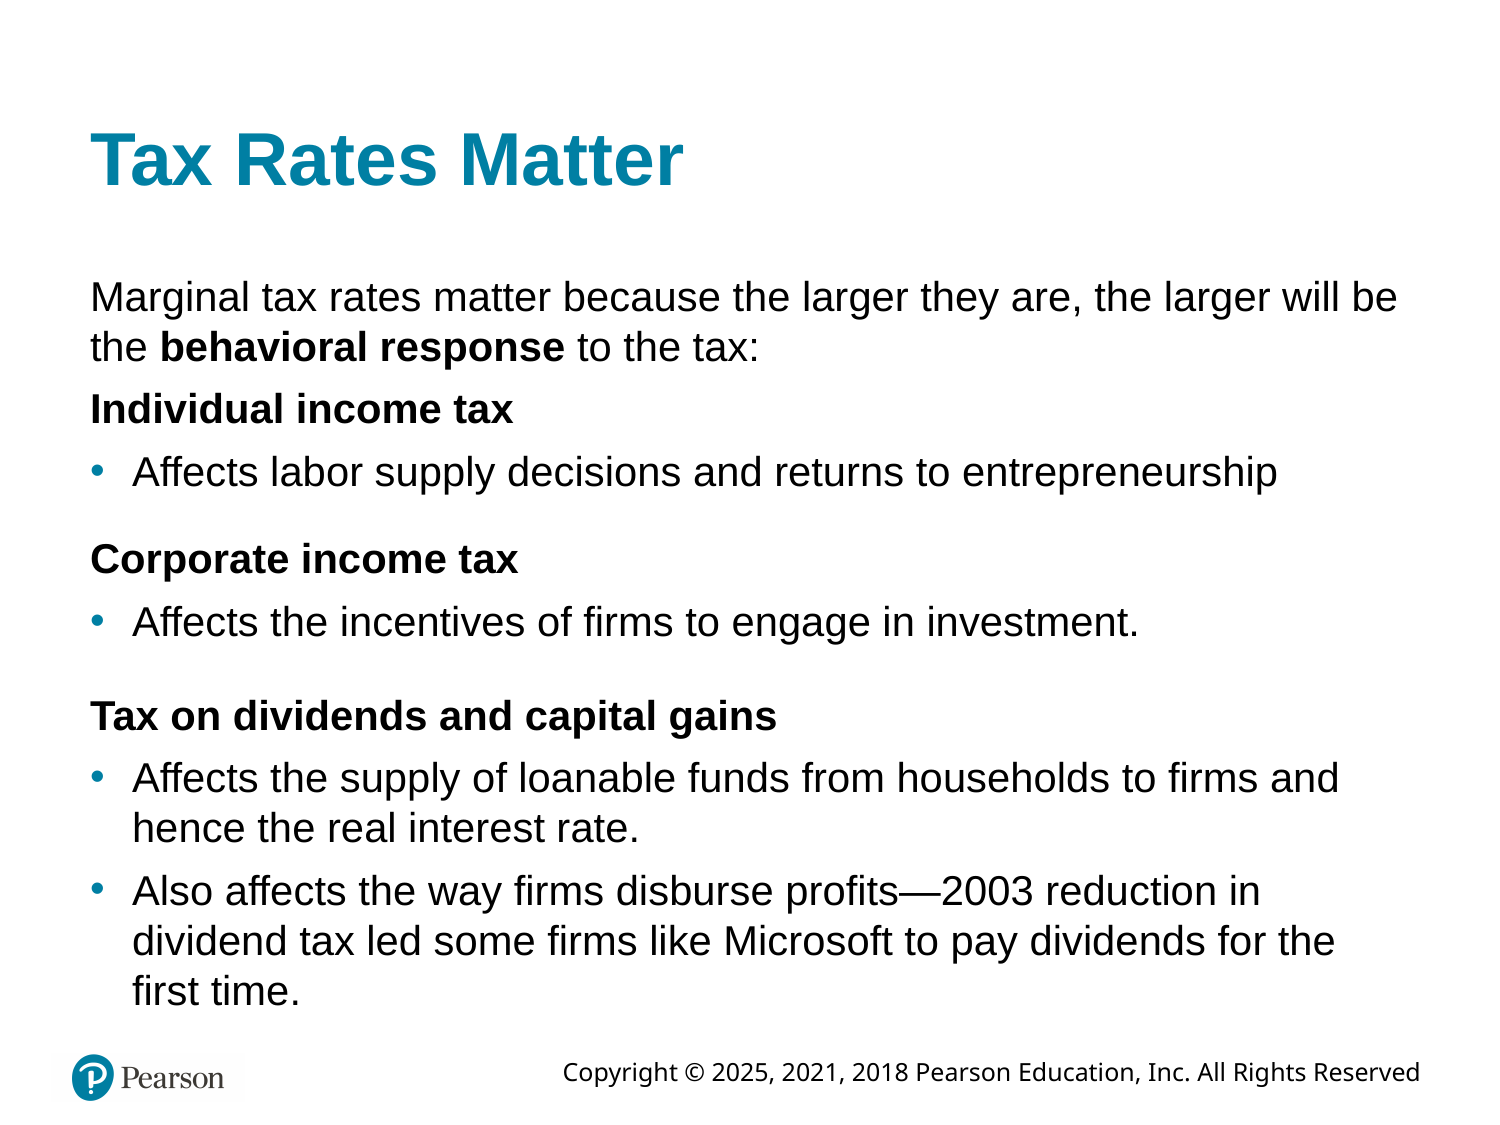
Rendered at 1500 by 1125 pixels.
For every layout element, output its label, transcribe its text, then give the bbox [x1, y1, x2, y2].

list Tax on dividends and capital gains Affects the supply of loanable funds from households to firms and hence the real interest rate. Also affects the way firms disburse profits—2003 reduction in dividend tax led some firms like Microsoft to pay dividends for the first time. [75, 673, 1426, 1024]
list Corporate income tax Affects the incentives of firms to engage in investment. [75, 517, 1426, 655]
list Marginal tax rates matter because the larger they are, the larger will be the behavioral response to the tax: Individual income tax Affects labor supply decisions and returns to entrepreneurship [75, 254, 1426, 505]
title Tax Rates Matter [75, 35, 1425, 216]
picture [51, 1053, 245, 1102]
